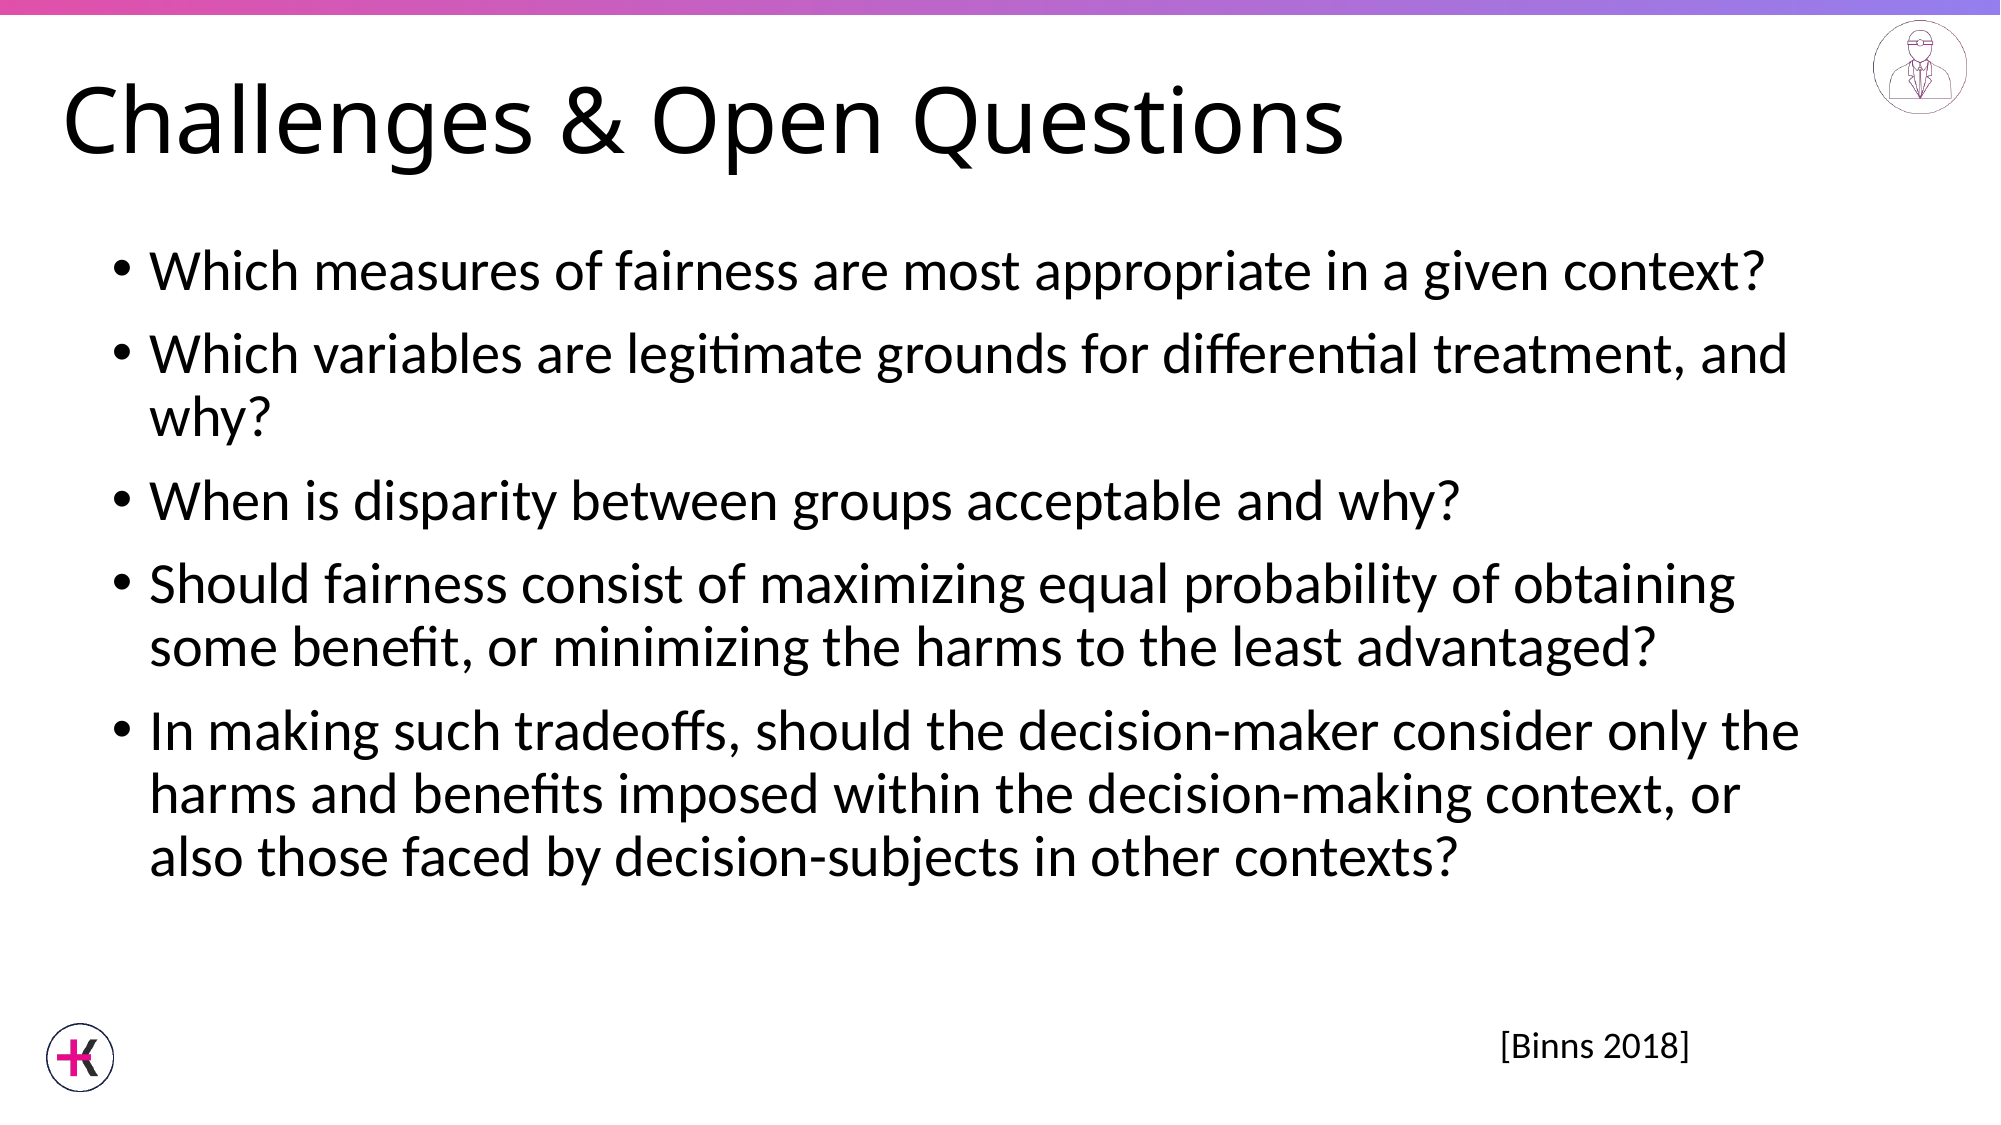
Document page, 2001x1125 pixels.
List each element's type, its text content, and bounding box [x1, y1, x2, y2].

picture [0, 0, 2000, 15]
title Challenges & Open Questions [46, 15, 1772, 233]
text_box Which measures of fairness are most appropriate in a given context? Which variables are legitimate grounds for differential treatment, and why? When is disparity between groups acceptable and why? Should fairness consist of maximizing equal probability of obtaining some benefit, or minimizing the harms to the least advantaged? In making such tradeoffs, should the decision-maker consider only the harms and benefits imposed within the decision-making context, or also those faced by decision-subjects in other contexts? [97, 232, 1823, 947]
picture [1873, 20, 1967, 114]
text_box [Binns 2018] [1485, 1013, 1706, 1073]
picture [46, 1023, 114, 1092]
